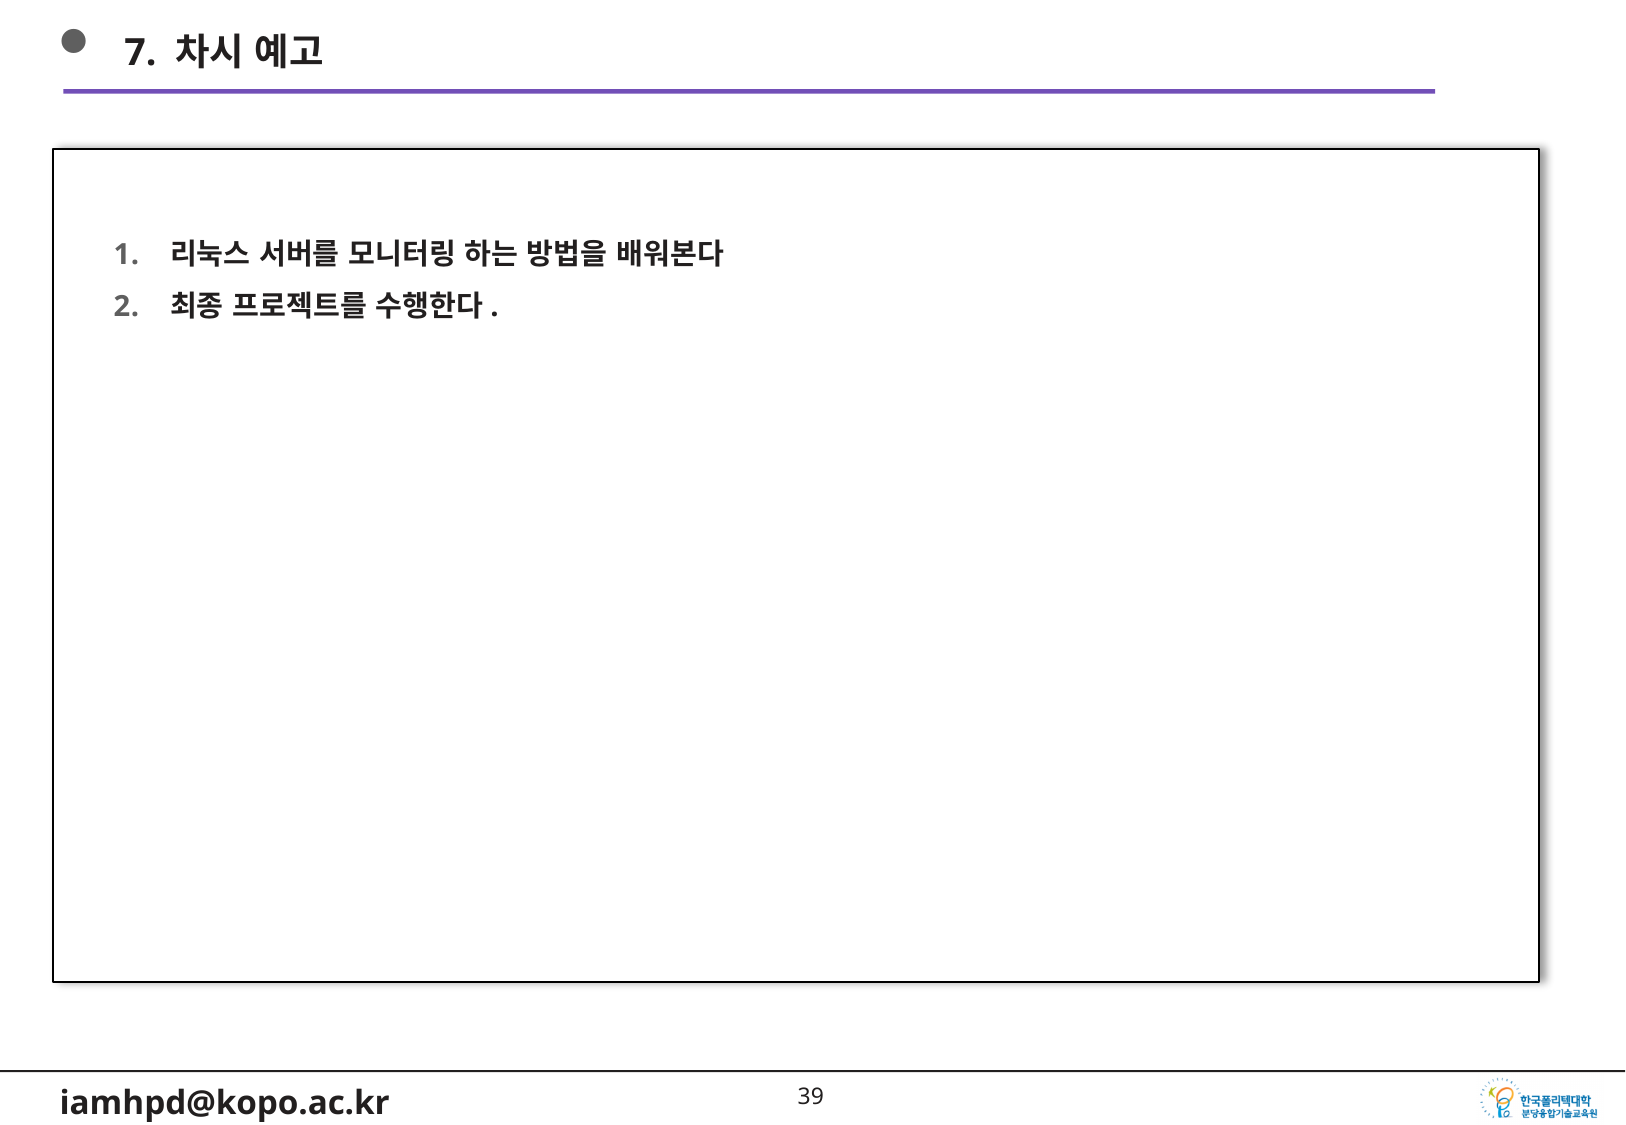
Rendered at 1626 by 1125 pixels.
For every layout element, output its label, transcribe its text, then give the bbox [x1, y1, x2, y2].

text_box [44, 0, 1604, 114]
text_box 7. 차시 예고 [109, 20, 943, 93]
text_box 리눅스 서버를 모니터링 하는 방법을 배워본다 최종 프로젝트를 수행한다. [98, 210, 1415, 331]
text_box [53, 149, 1540, 982]
text_box 38 [765, 1072, 857, 1123]
picture [1476, 1073, 1604, 1125]
